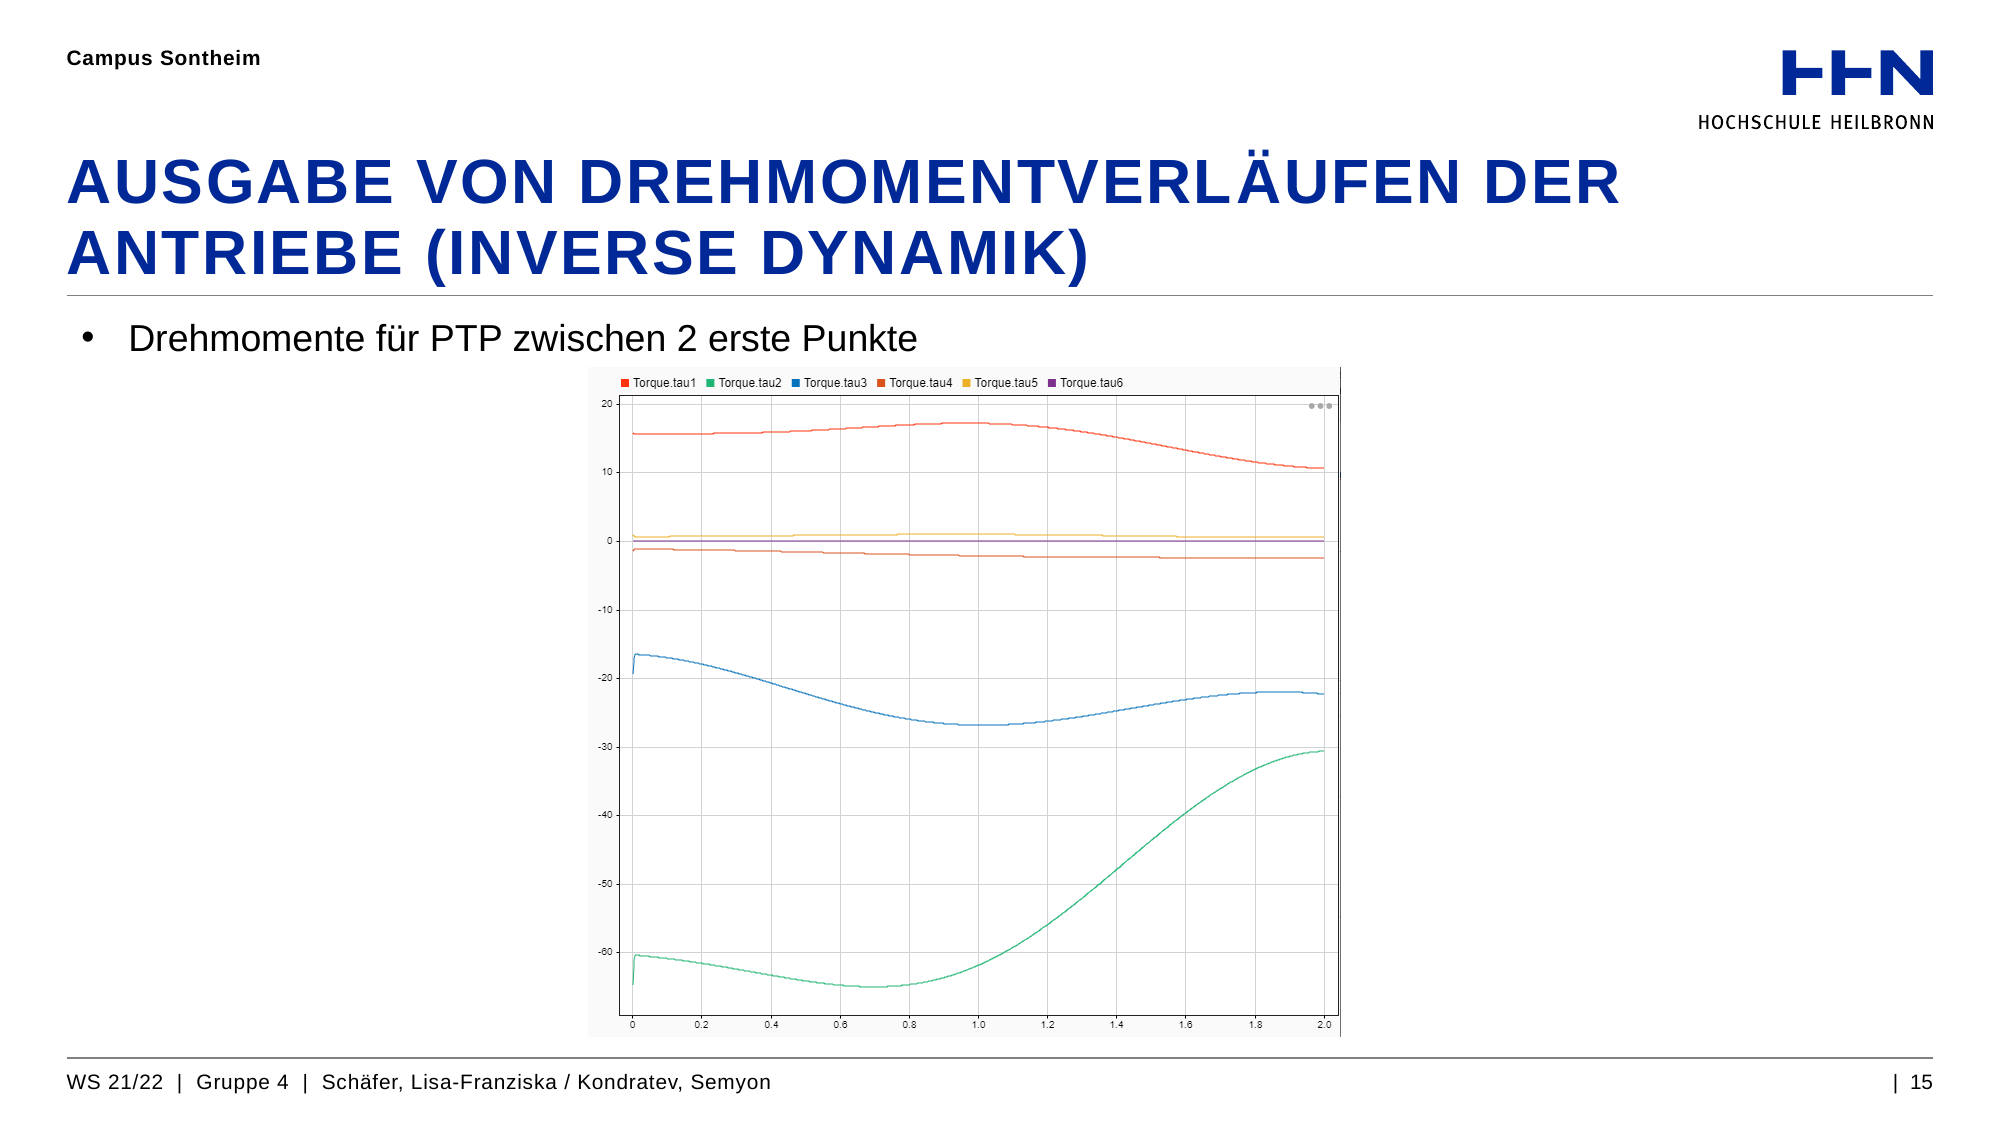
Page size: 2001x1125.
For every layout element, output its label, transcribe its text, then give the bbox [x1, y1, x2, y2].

slide_number Campus Sontheim [66, 45, 1277, 81]
slide_number | 15 [1621, 1068, 1933, 1105]
picture [588, 367, 1341, 1037]
text_box Drehmomente für PTP zwischen 2 erste Punkte [66, 306, 941, 367]
title Ausgabe von Drehmomentverläufen der antriebe (inverse dynamik) [66, 147, 1933, 290]
footer WS 21/22 | Gruppe 4 | Schäfer, Lisa-Franziska / Kondratev, Semyon [66, 1068, 1277, 1105]
